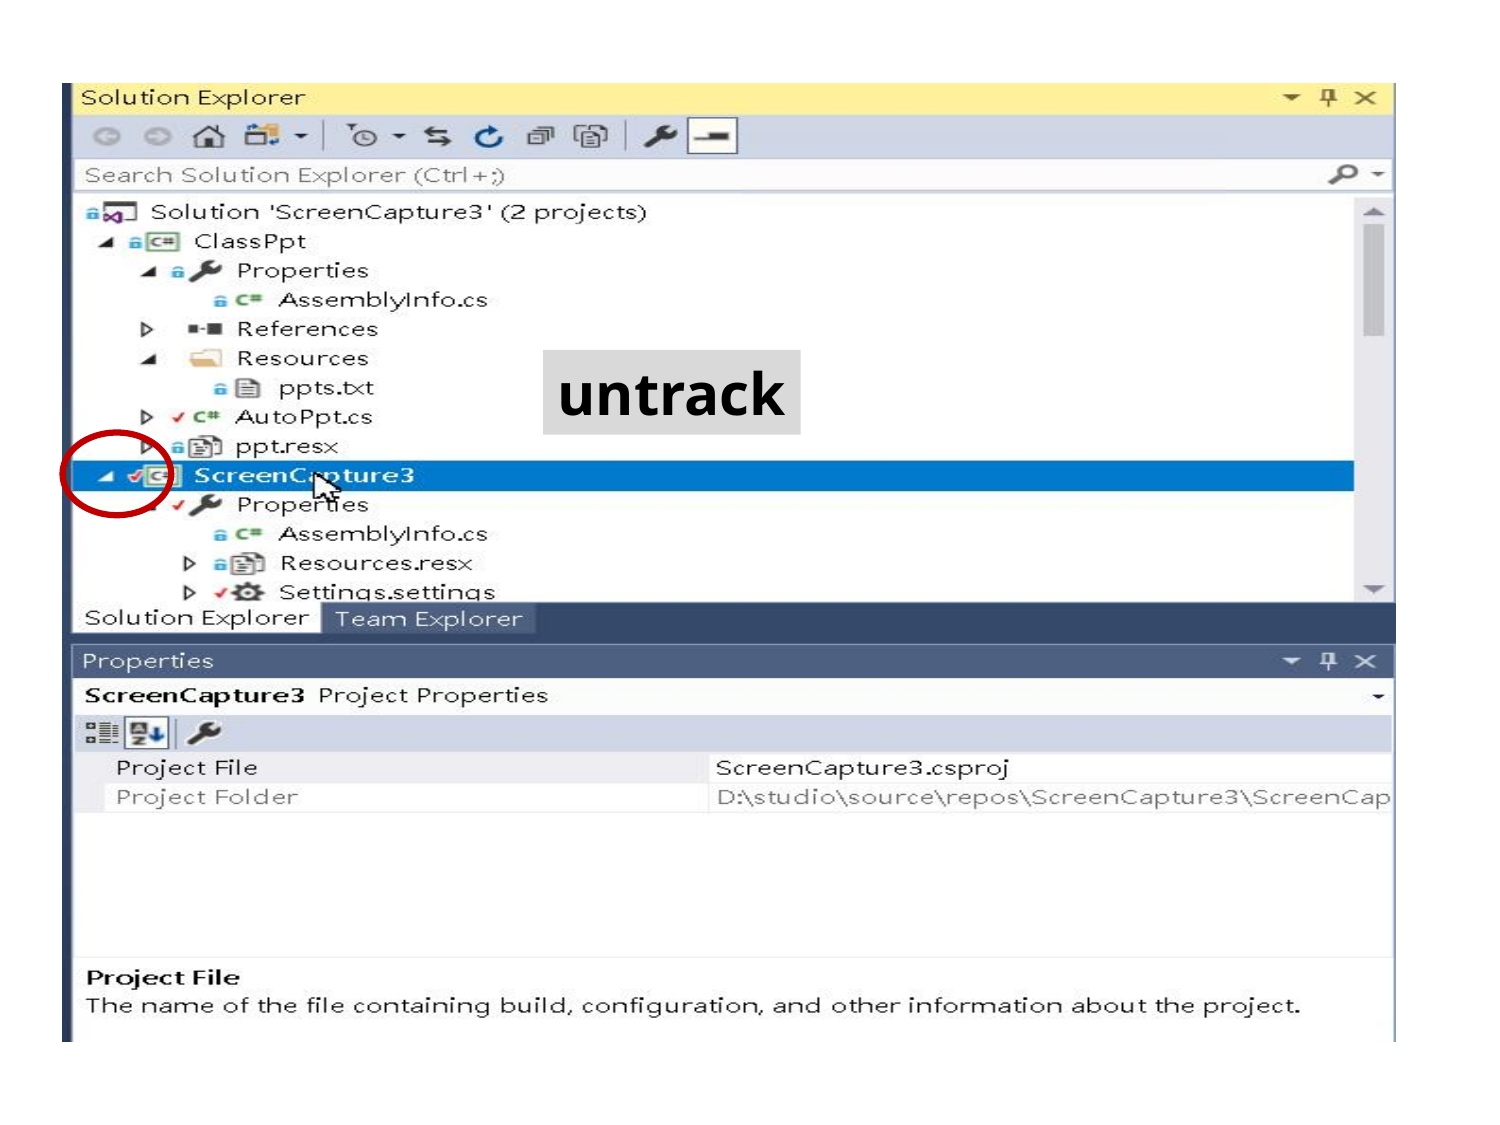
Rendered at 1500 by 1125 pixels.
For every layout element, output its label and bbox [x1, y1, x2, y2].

picture [62, 83, 1396, 1042]
